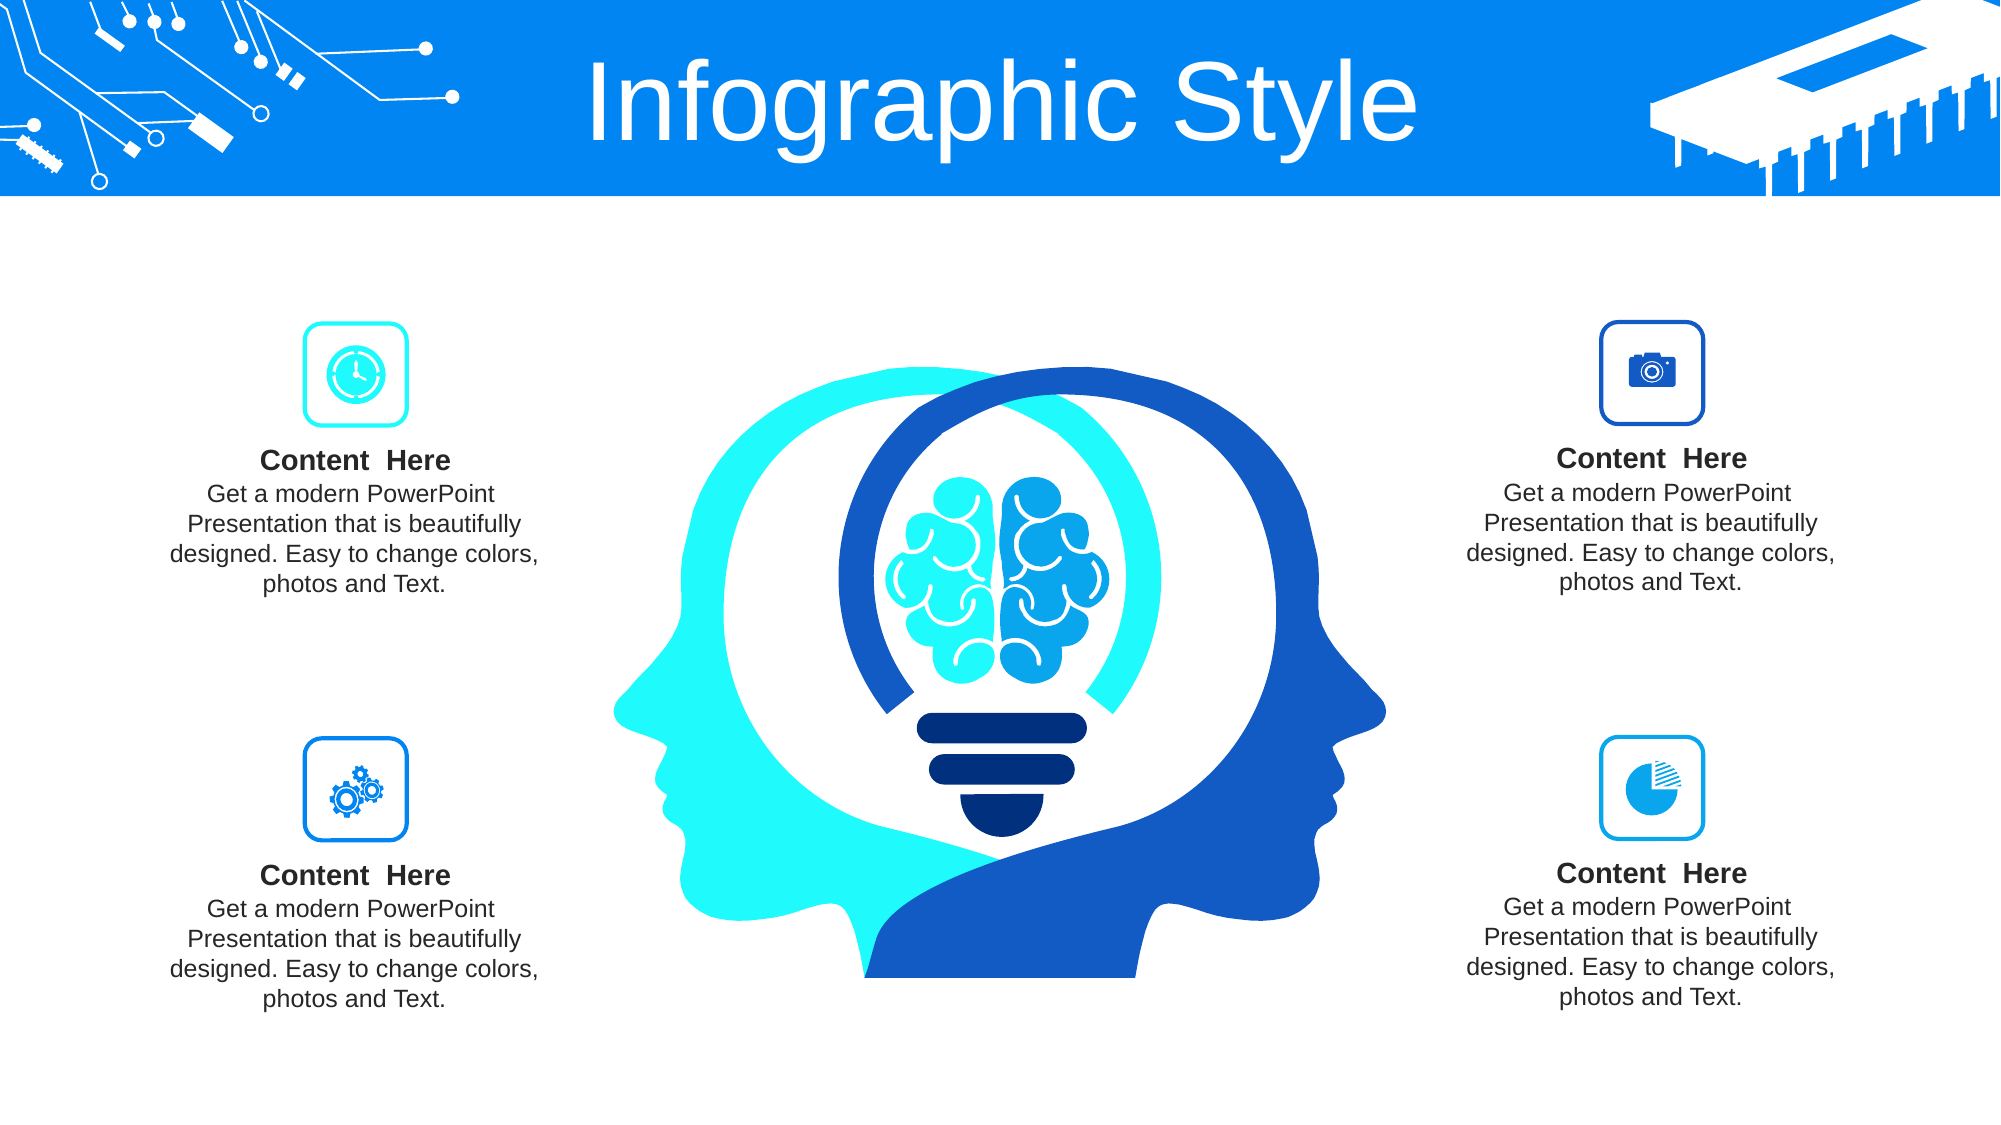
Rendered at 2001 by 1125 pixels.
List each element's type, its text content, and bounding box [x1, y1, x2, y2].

text_box [325, 344, 387, 406]
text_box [1434, 846, 1870, 1020]
text_box [303, 322, 408, 427]
text_box [303, 737, 408, 842]
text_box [1434, 431, 1870, 606]
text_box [137, 847, 574, 1022]
text_box [1600, 735, 1705, 840]
text_box [1624, 759, 1683, 817]
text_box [137, 433, 574, 607]
list Infographic Style [53, 44, 1952, 164]
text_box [885, 477, 1110, 685]
text_box [328, 763, 385, 819]
text_box [1600, 320, 1705, 426]
text_box [1627, 351, 1677, 388]
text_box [613, 366, 1387, 978]
